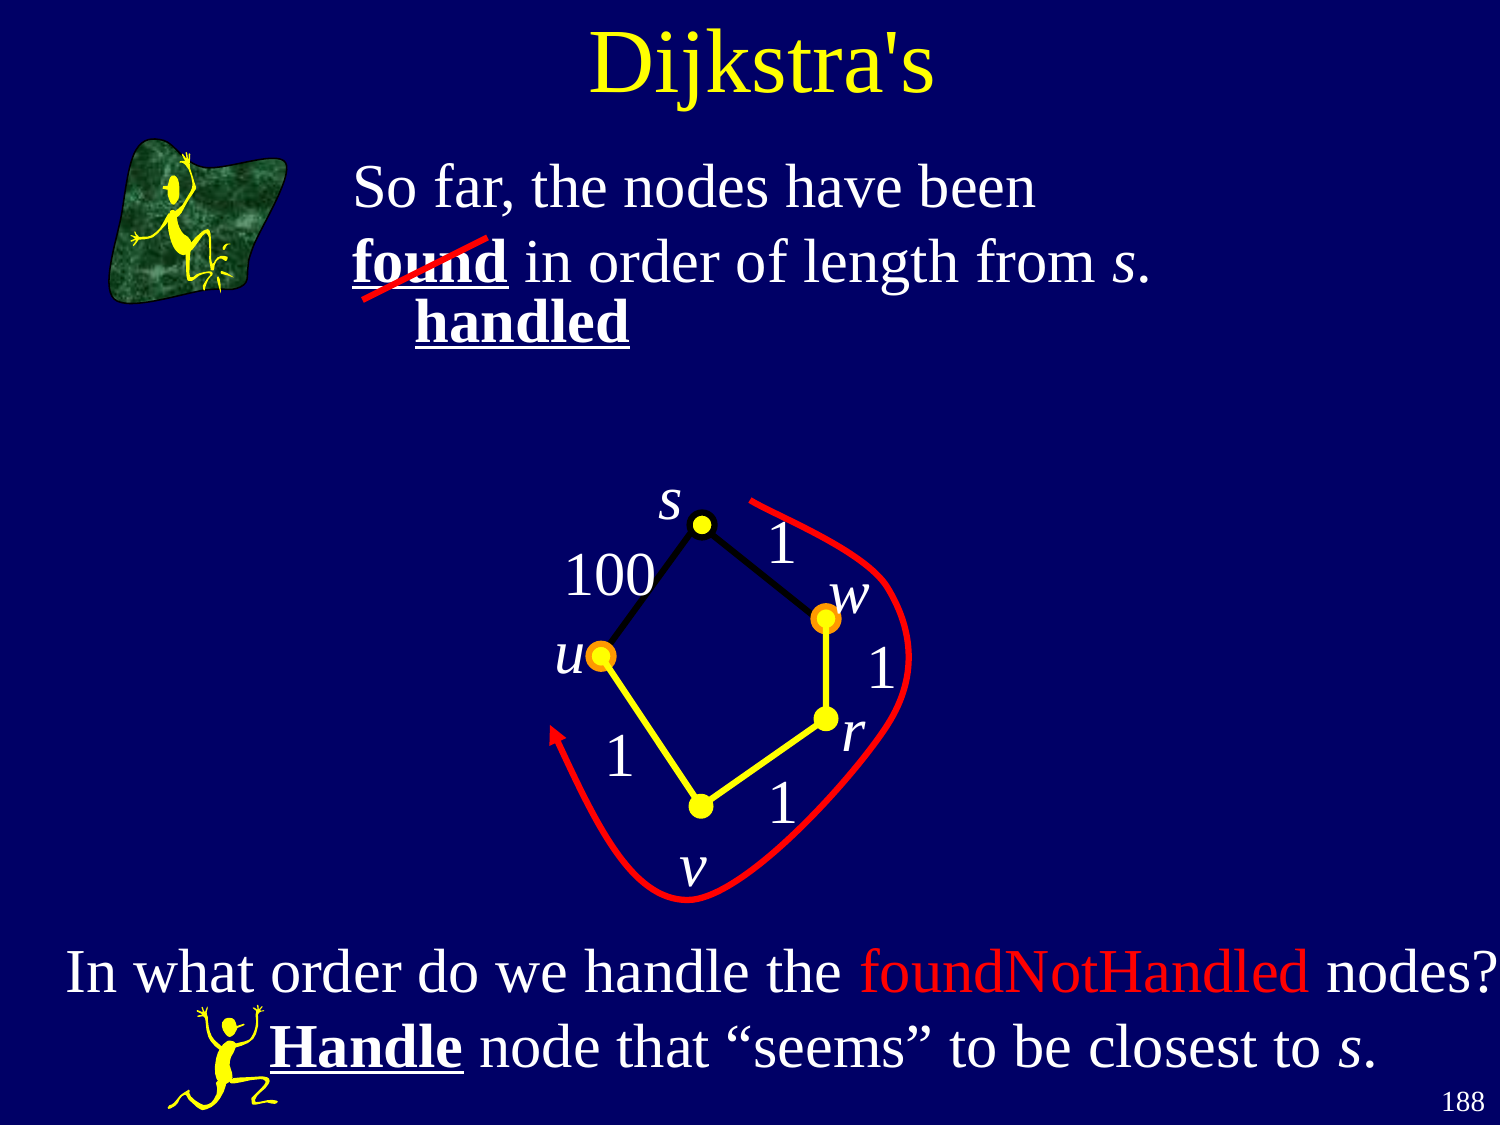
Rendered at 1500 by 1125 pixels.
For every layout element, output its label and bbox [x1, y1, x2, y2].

text_box [539, 450, 913, 906]
text_box [99, 0, 1400, 363]
text_box [50, 922, 1500, 1125]
